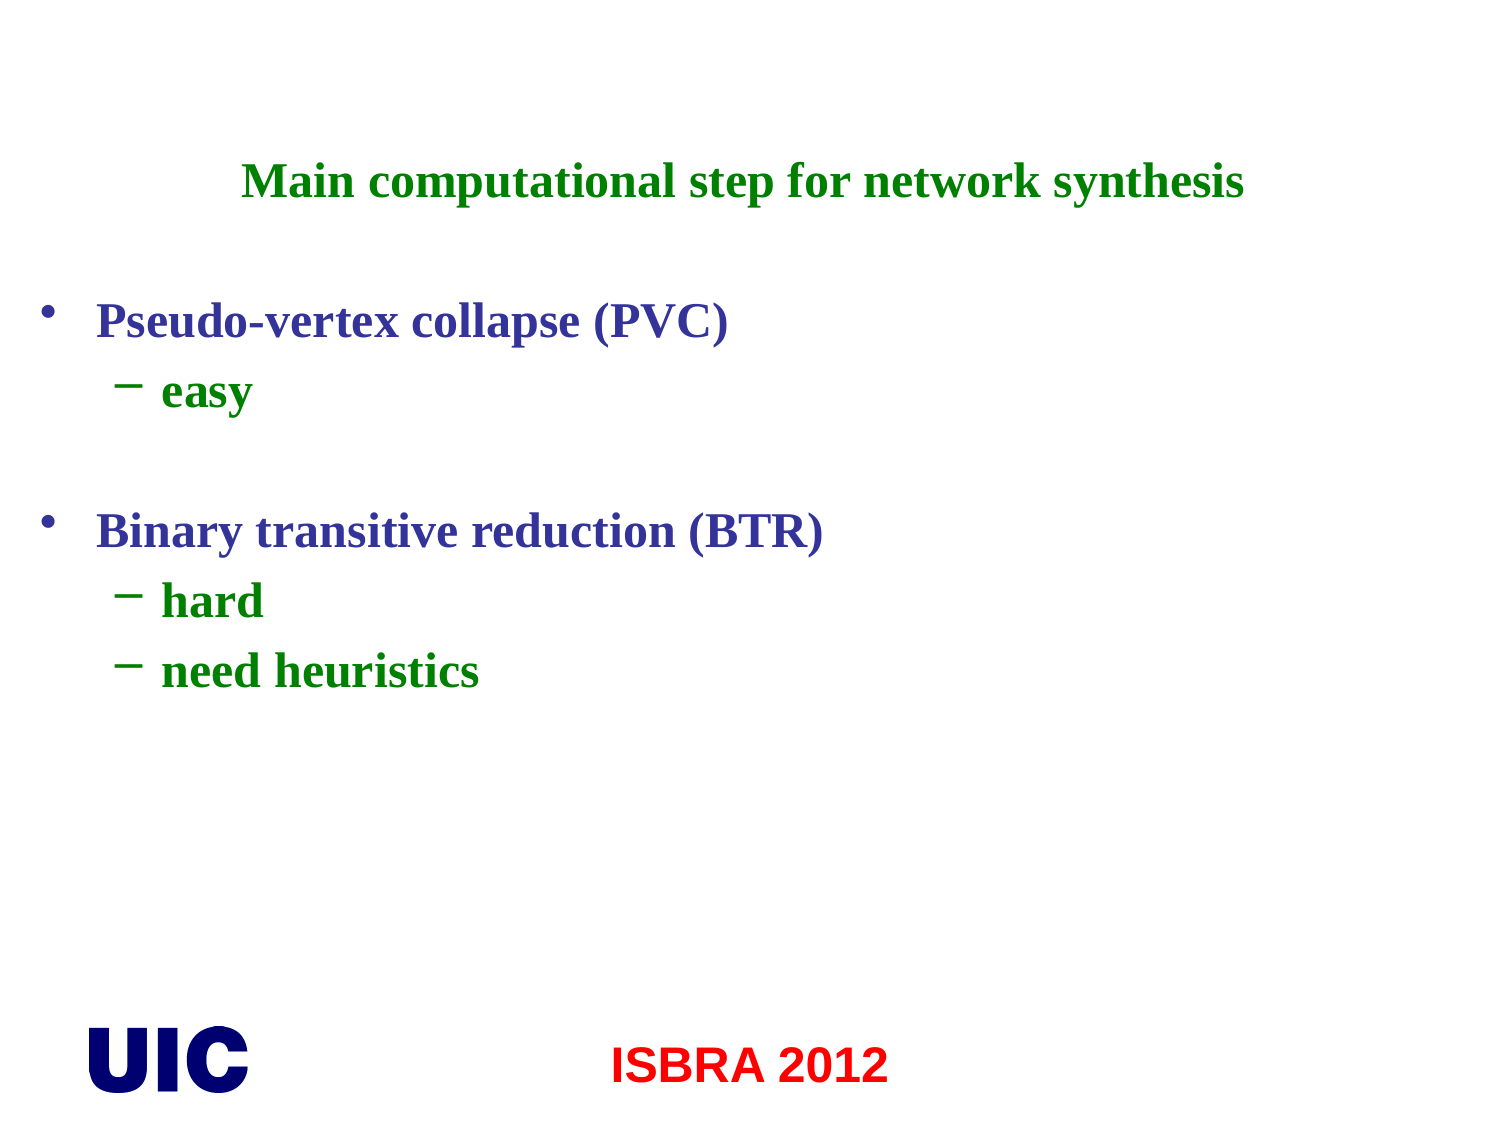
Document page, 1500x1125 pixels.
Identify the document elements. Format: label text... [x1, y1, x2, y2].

list Main computational step for network synthesis Pseudo-vertex collapse (PVC) easy Binary transitive reduction (BTR) hard need heuristics [24, 0, 1463, 1013]
picture [89, 1026, 248, 1093]
footer ISBRA 2012 [512, 1024, 988, 1103]
